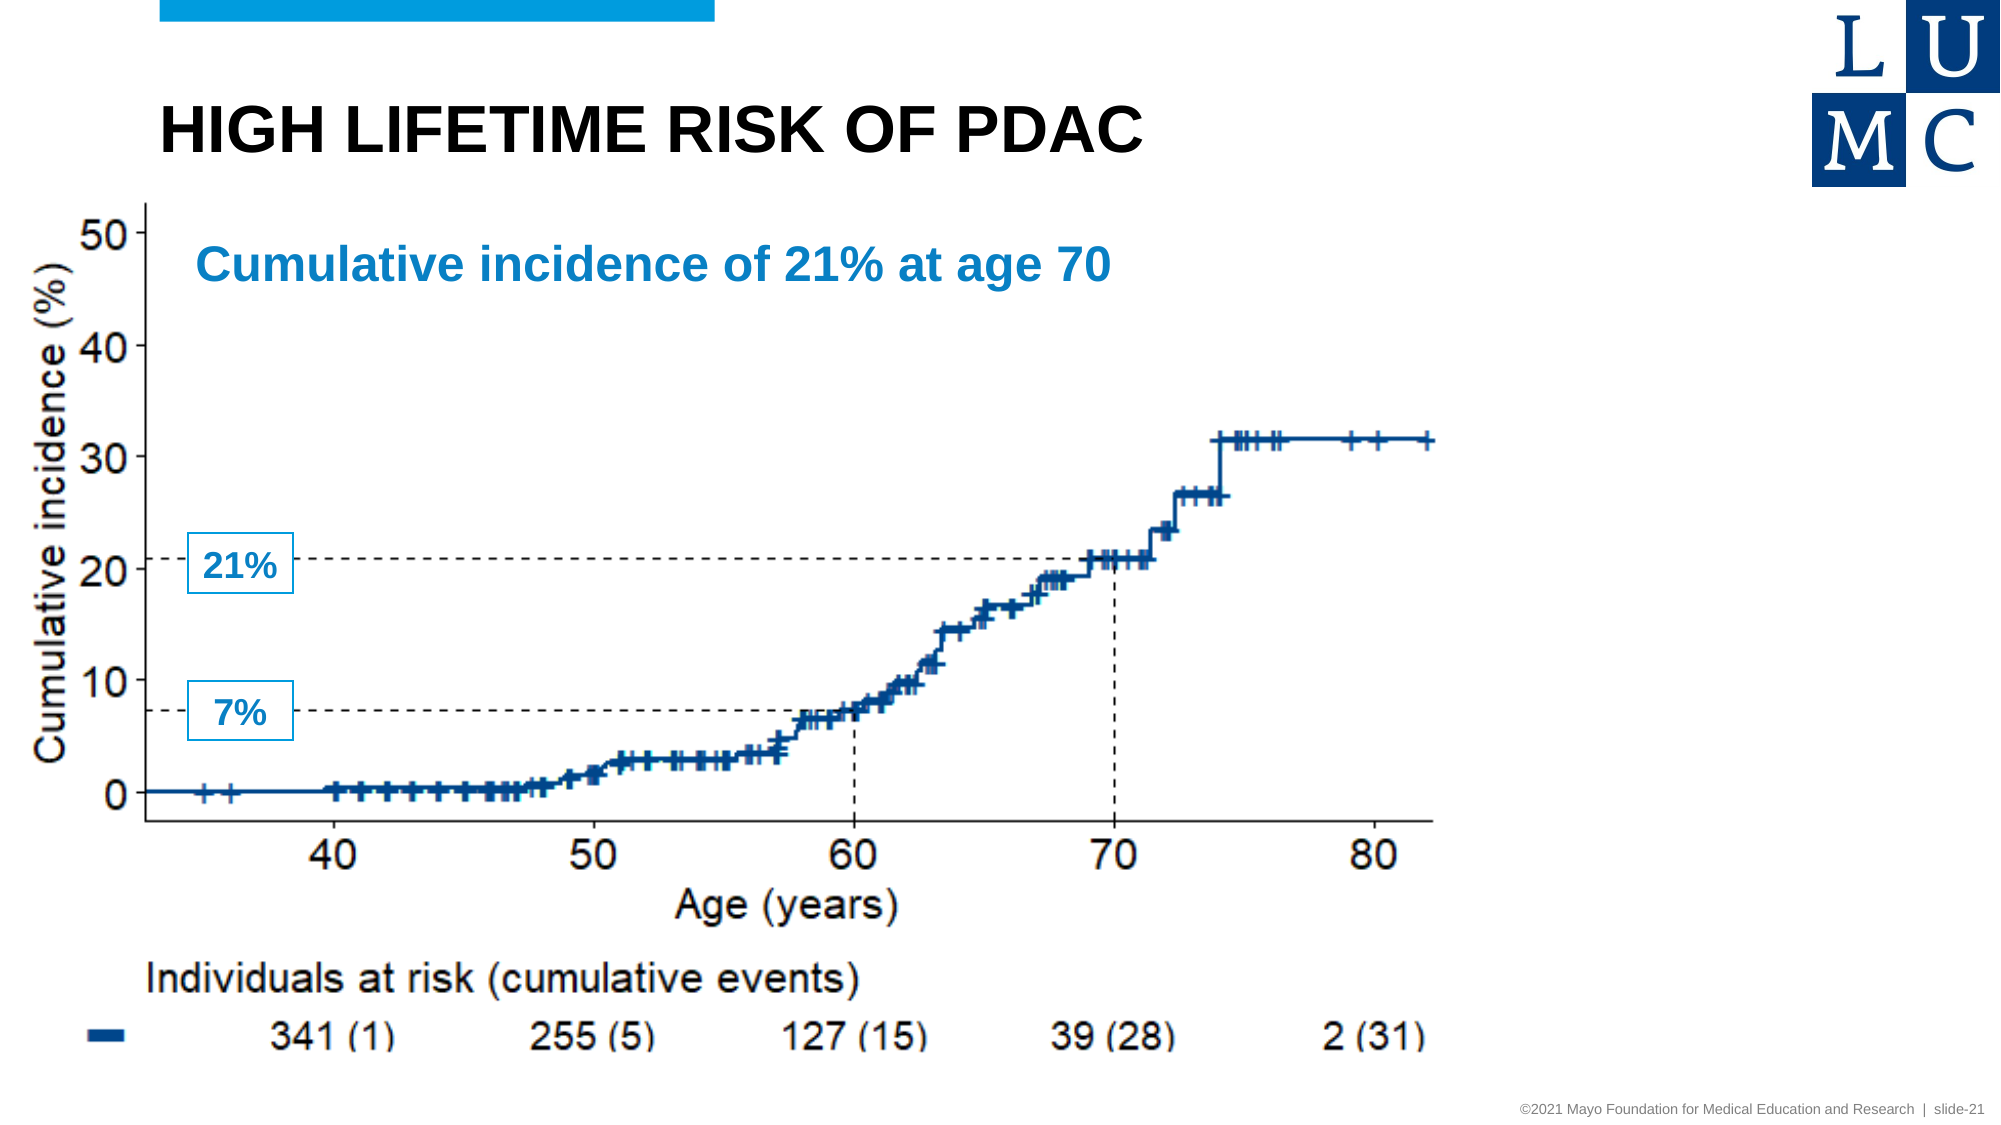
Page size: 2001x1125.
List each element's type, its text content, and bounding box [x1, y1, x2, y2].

title High lifetime risk of pdac [159, 87, 1801, 185]
picture [15, 189, 1451, 1075]
picture [1812, 0, 2000, 188]
